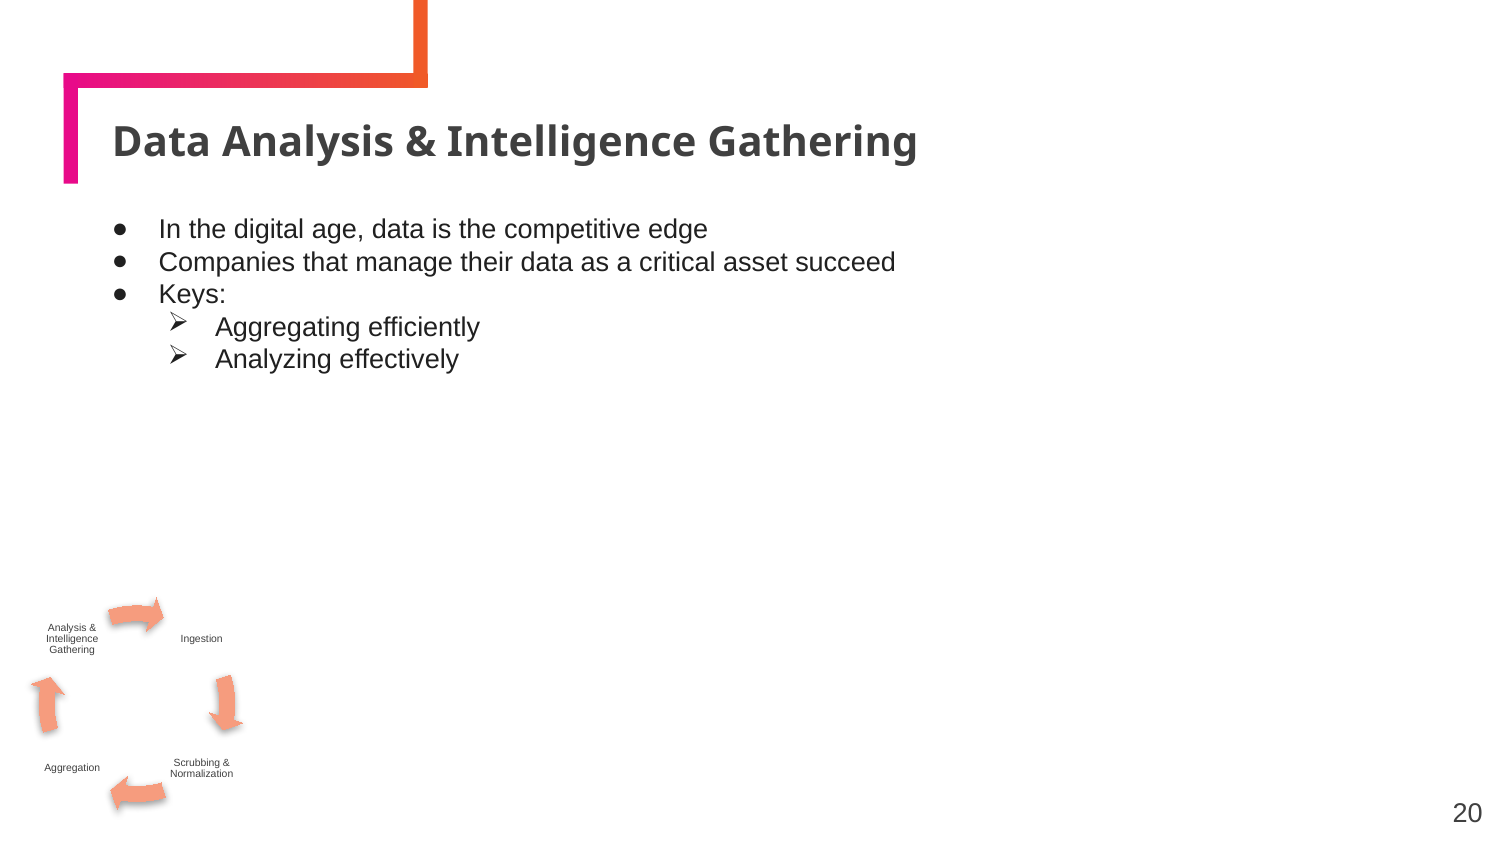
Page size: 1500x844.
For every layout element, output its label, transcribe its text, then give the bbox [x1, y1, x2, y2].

slide_number 20 [1403, 779, 1494, 844]
title Data Analysis & Intelligence Gathering [100, 117, 1455, 169]
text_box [5, 595, 268, 812]
subtitle In the digital age, data is the competitive edge Companies that manage their data as a critical asset succeed Keys: Aggregating efficiently Analyzing effectively [100, 206, 1352, 727]
